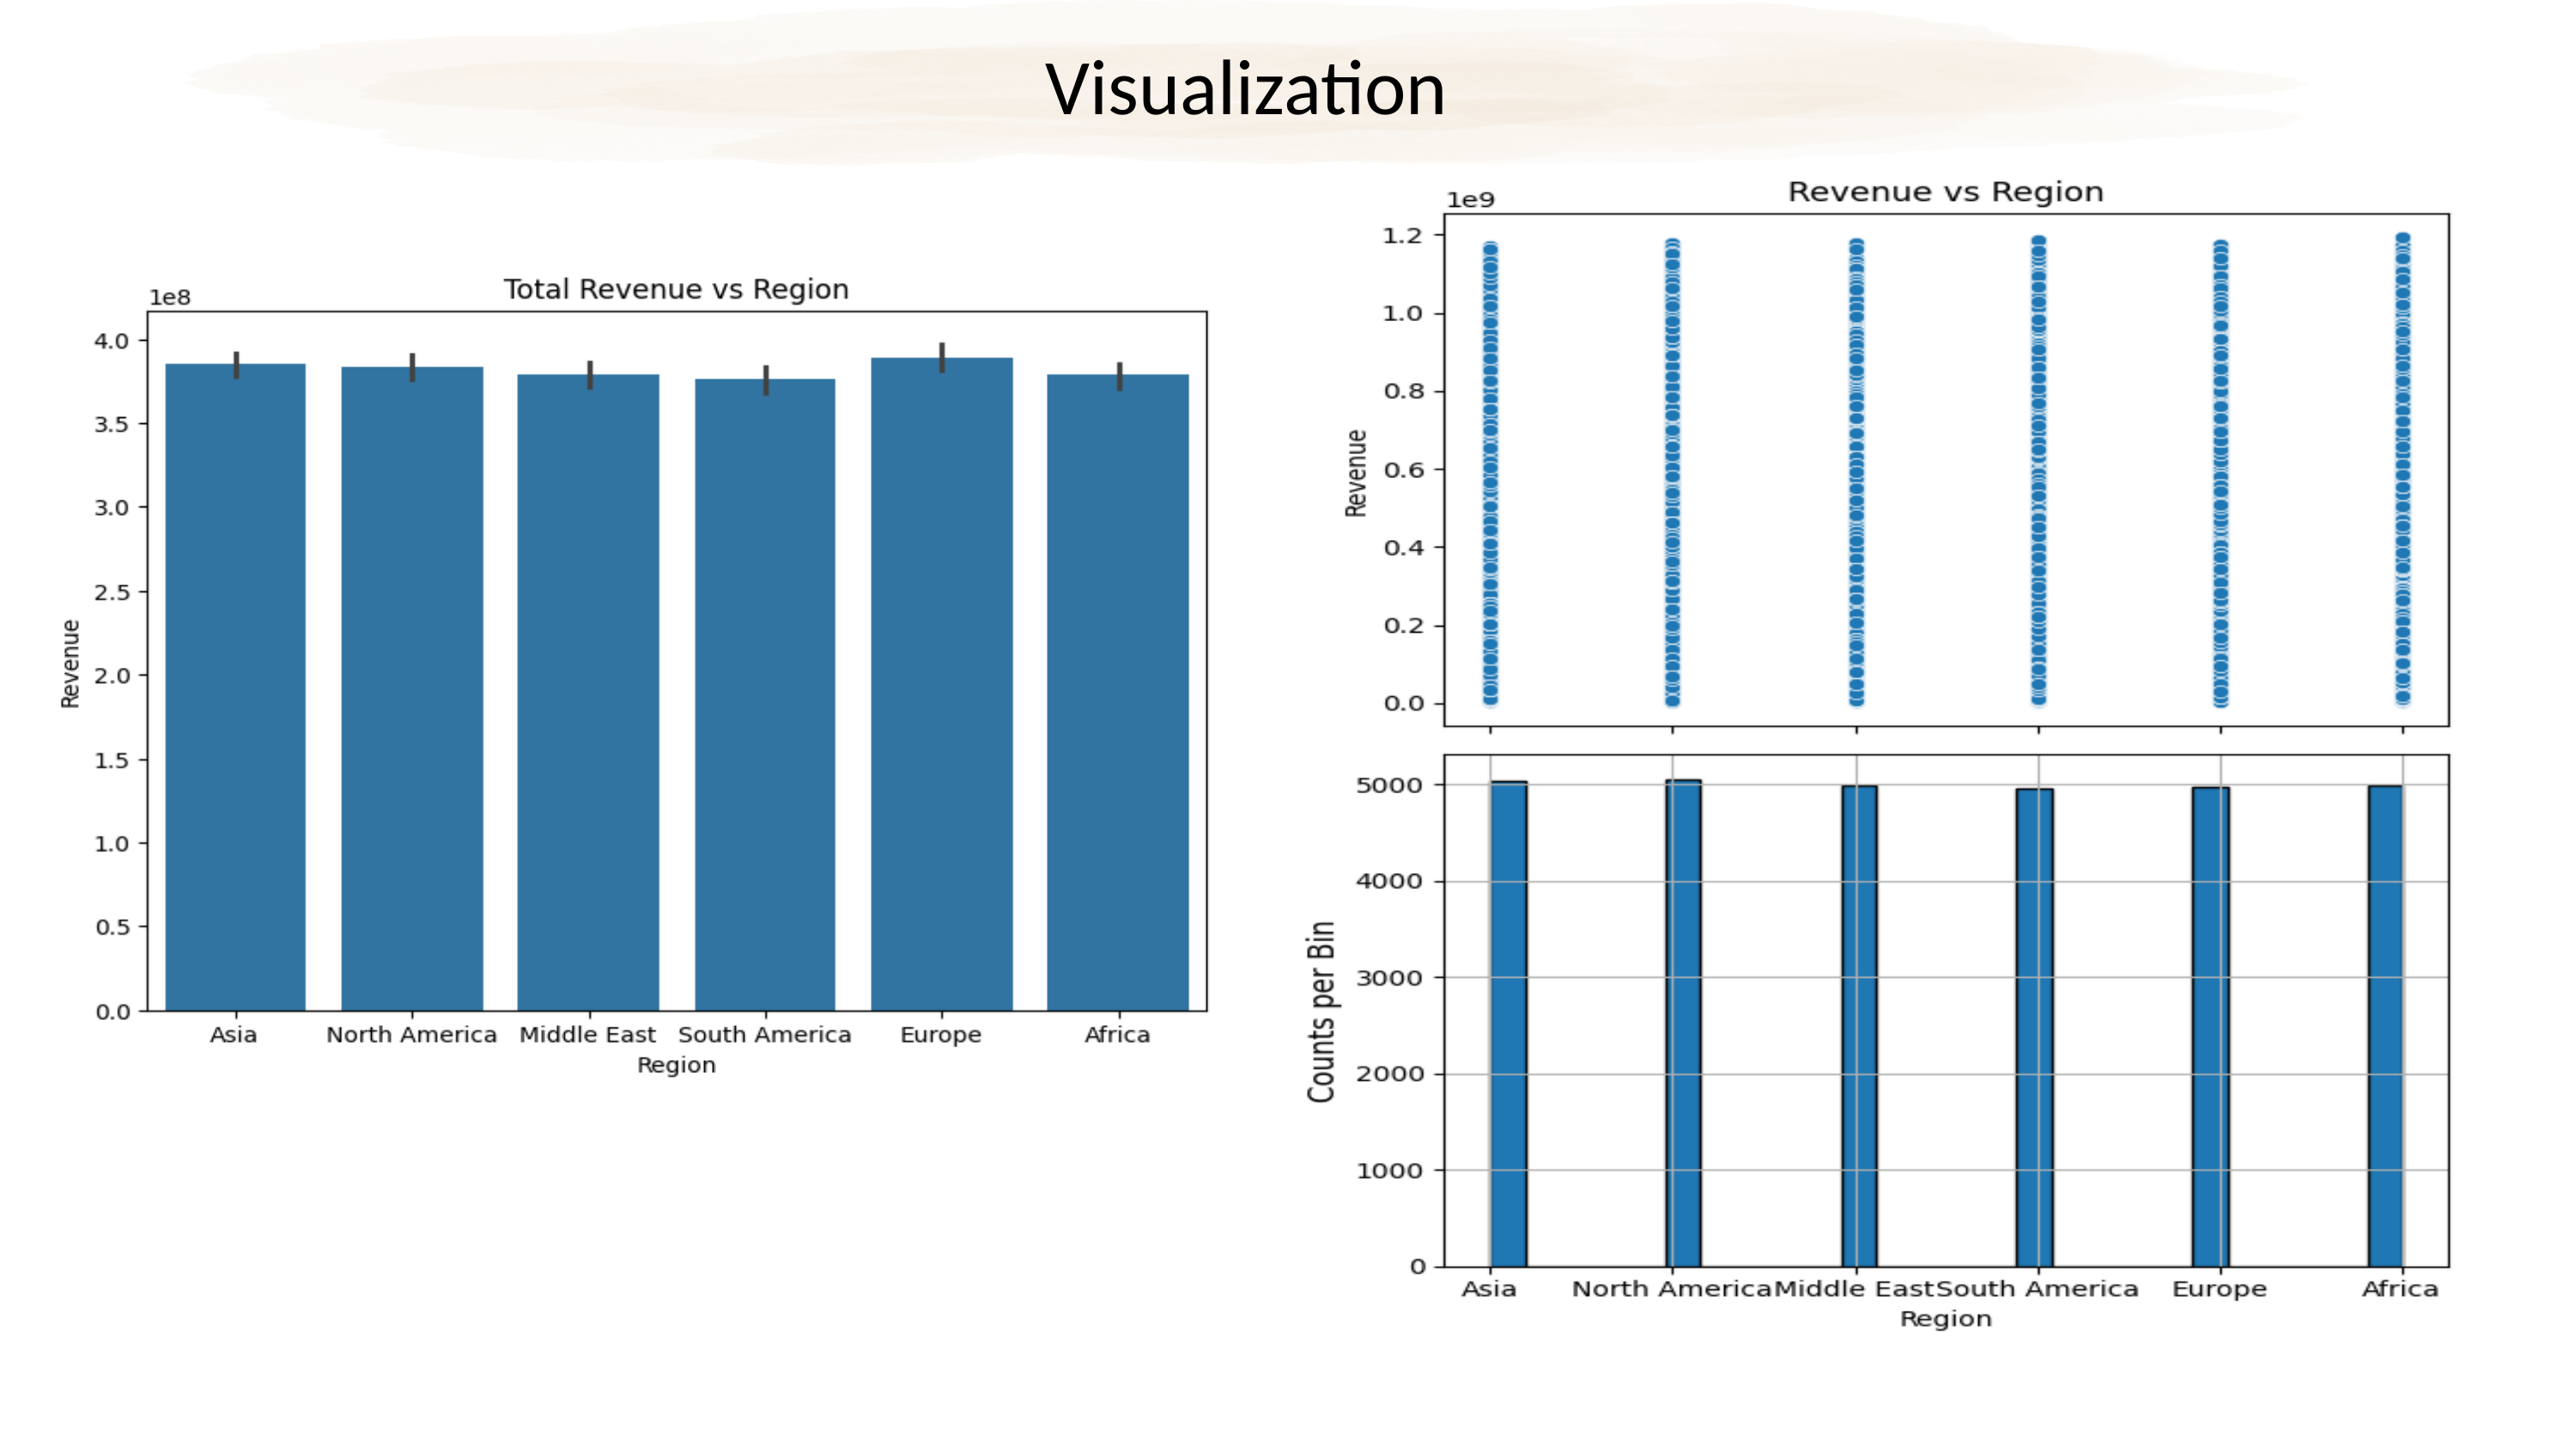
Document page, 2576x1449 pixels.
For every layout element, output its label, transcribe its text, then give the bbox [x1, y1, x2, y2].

picture [42, 263, 1224, 1092]
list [1287, 166, 2470, 1346]
title Visualization [172, 0, 2323, 167]
